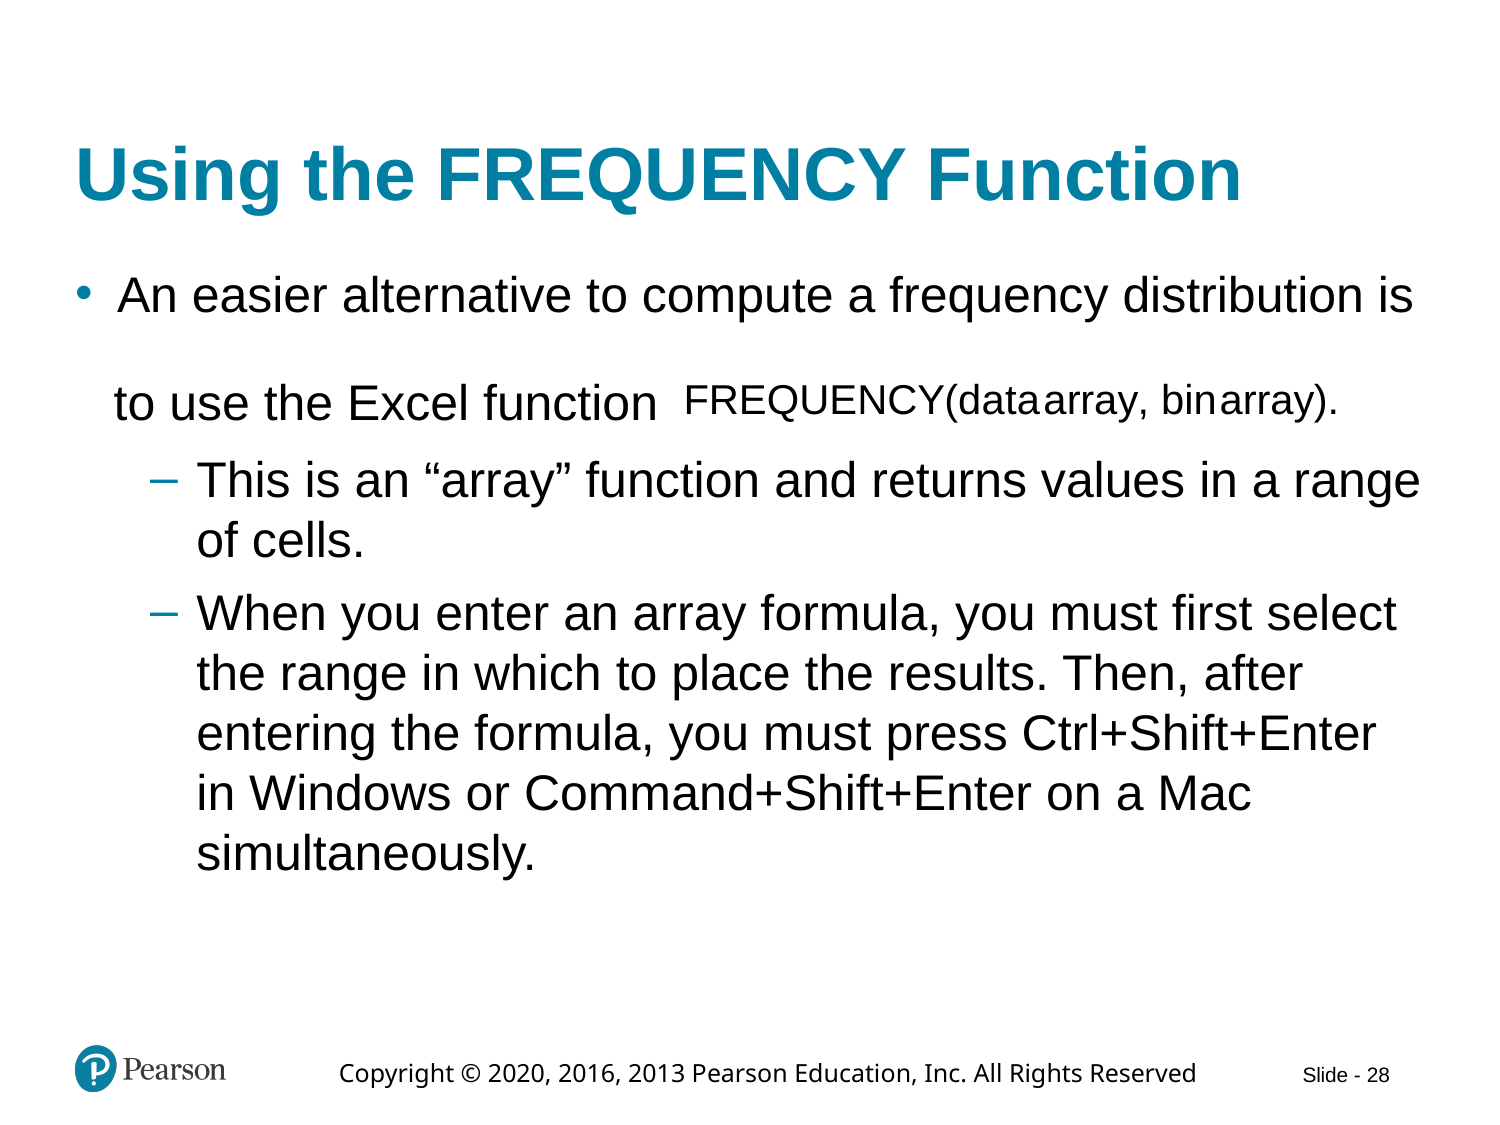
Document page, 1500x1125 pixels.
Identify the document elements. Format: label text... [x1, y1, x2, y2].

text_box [682, 378, 1341, 430]
picture [83, 1054, 109, 1079]
title Using the FREQUENCY Function [75, 35, 1425, 216]
picture [75, 1045, 90, 1061]
picture [101, 1045, 226, 1092]
list An easier alternative to compute a frequency distribution is [75, 262, 1425, 351]
list This is an “array” function and returns values in a range of cells. When you enter an array formula, you must first select the range in which to place the results. Then, after entering the formula, you must press Ctrl+Shift+Enter in Windows or Command+Shift+Enter on a Mac simultaneously. [75, 447, 1425, 909]
list to use the Excel function [113, 370, 671, 428]
picture [75, 1078, 86, 1092]
